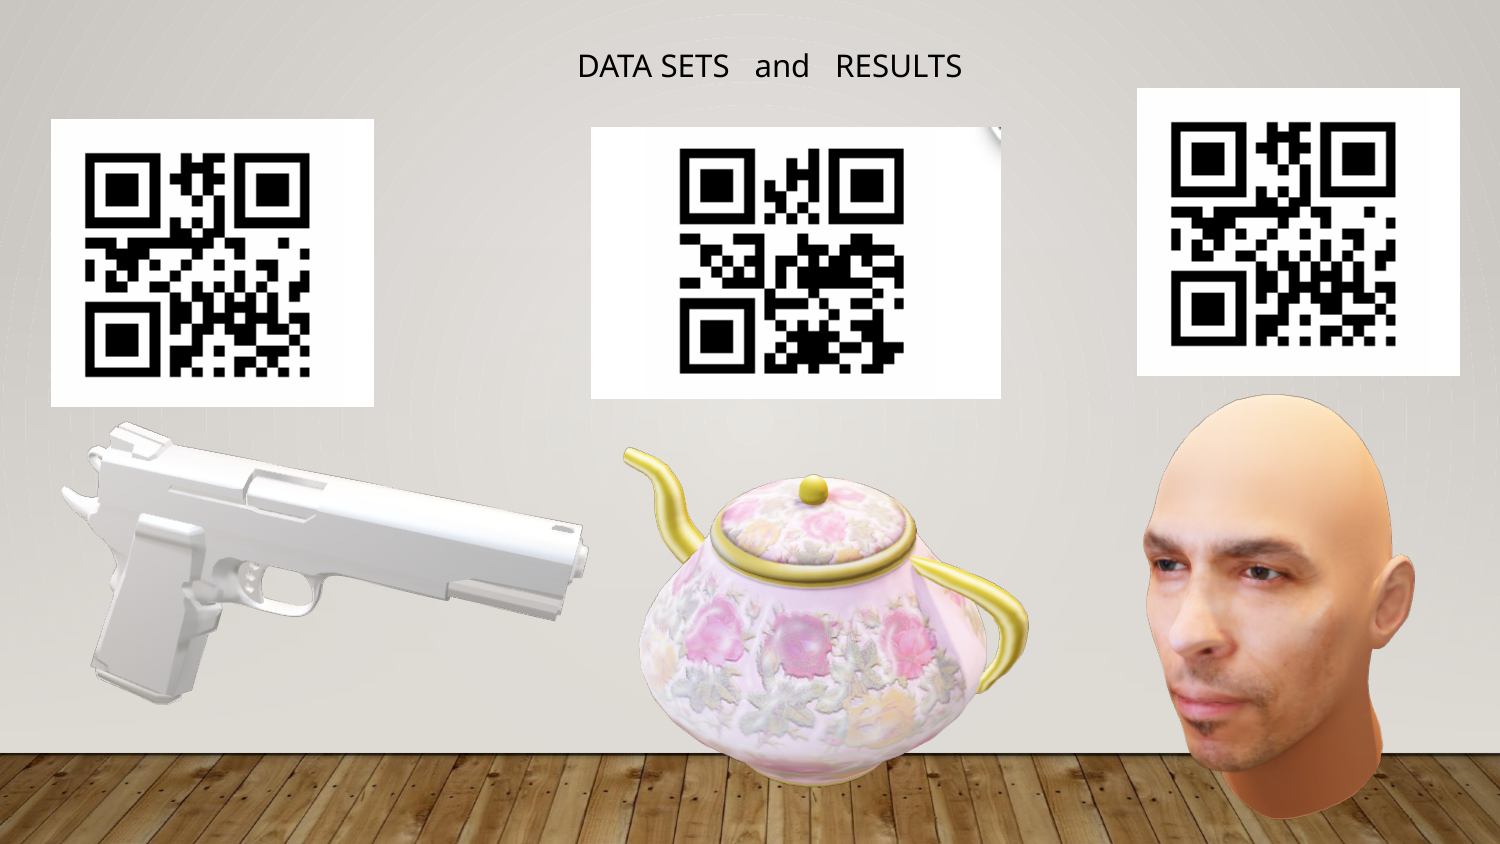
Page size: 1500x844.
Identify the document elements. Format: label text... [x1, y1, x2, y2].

picture [590, 127, 1001, 399]
picture [1137, 87, 1460, 376]
picture [0, 386, 1500, 844]
picture [51, 118, 374, 407]
list DATA SETS and RESULTS [384, 40, 1118, 91]
